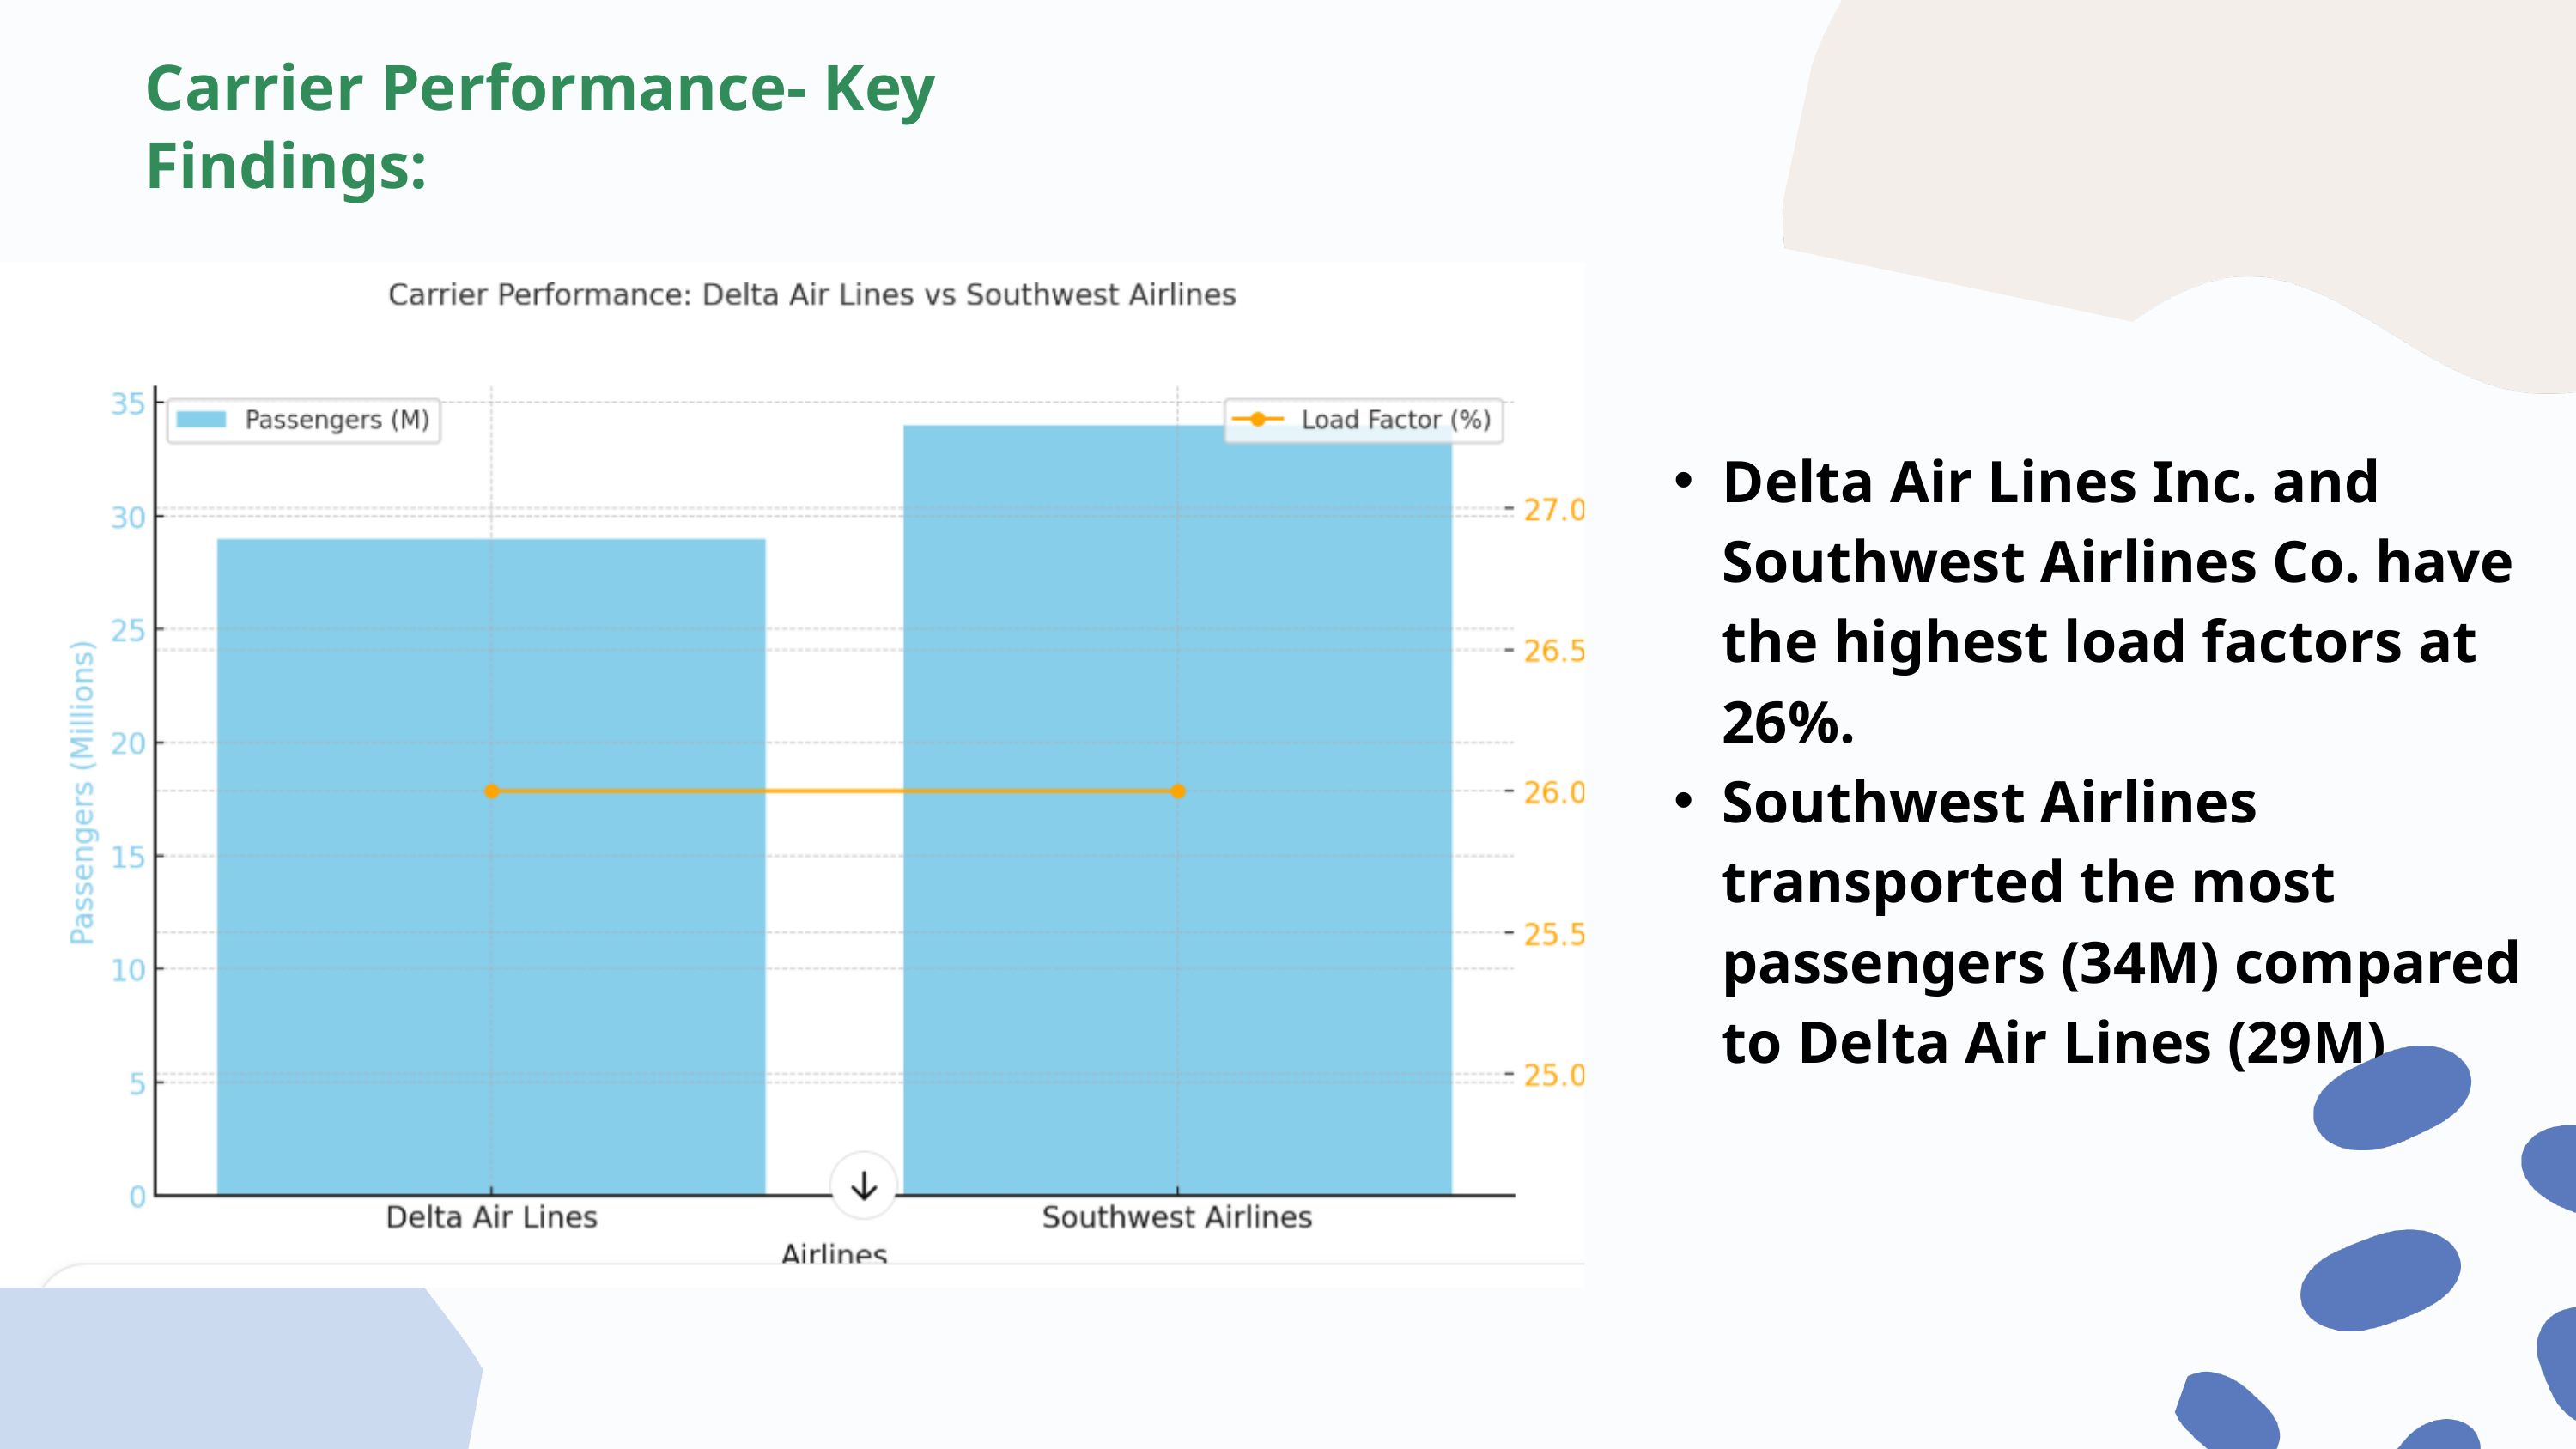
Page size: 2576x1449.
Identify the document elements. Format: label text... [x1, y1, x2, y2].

text_box Carrier Performance- Key Findings: [144, 45, 1200, 202]
text_box [0, 1288, 499, 1449]
text_box [0, 262, 1585, 1288]
text_box [2161, 948, 2576, 1449]
text_box Delta Air Lines Inc. and Southwest Airlines Co. have the highest load factors at 26%. Southwest Airlines transported the most passengers (34M) compared to Delta Air Lines (29M). [1625, 433, 2536, 1155]
text_box [1773, 0, 2576, 415]
